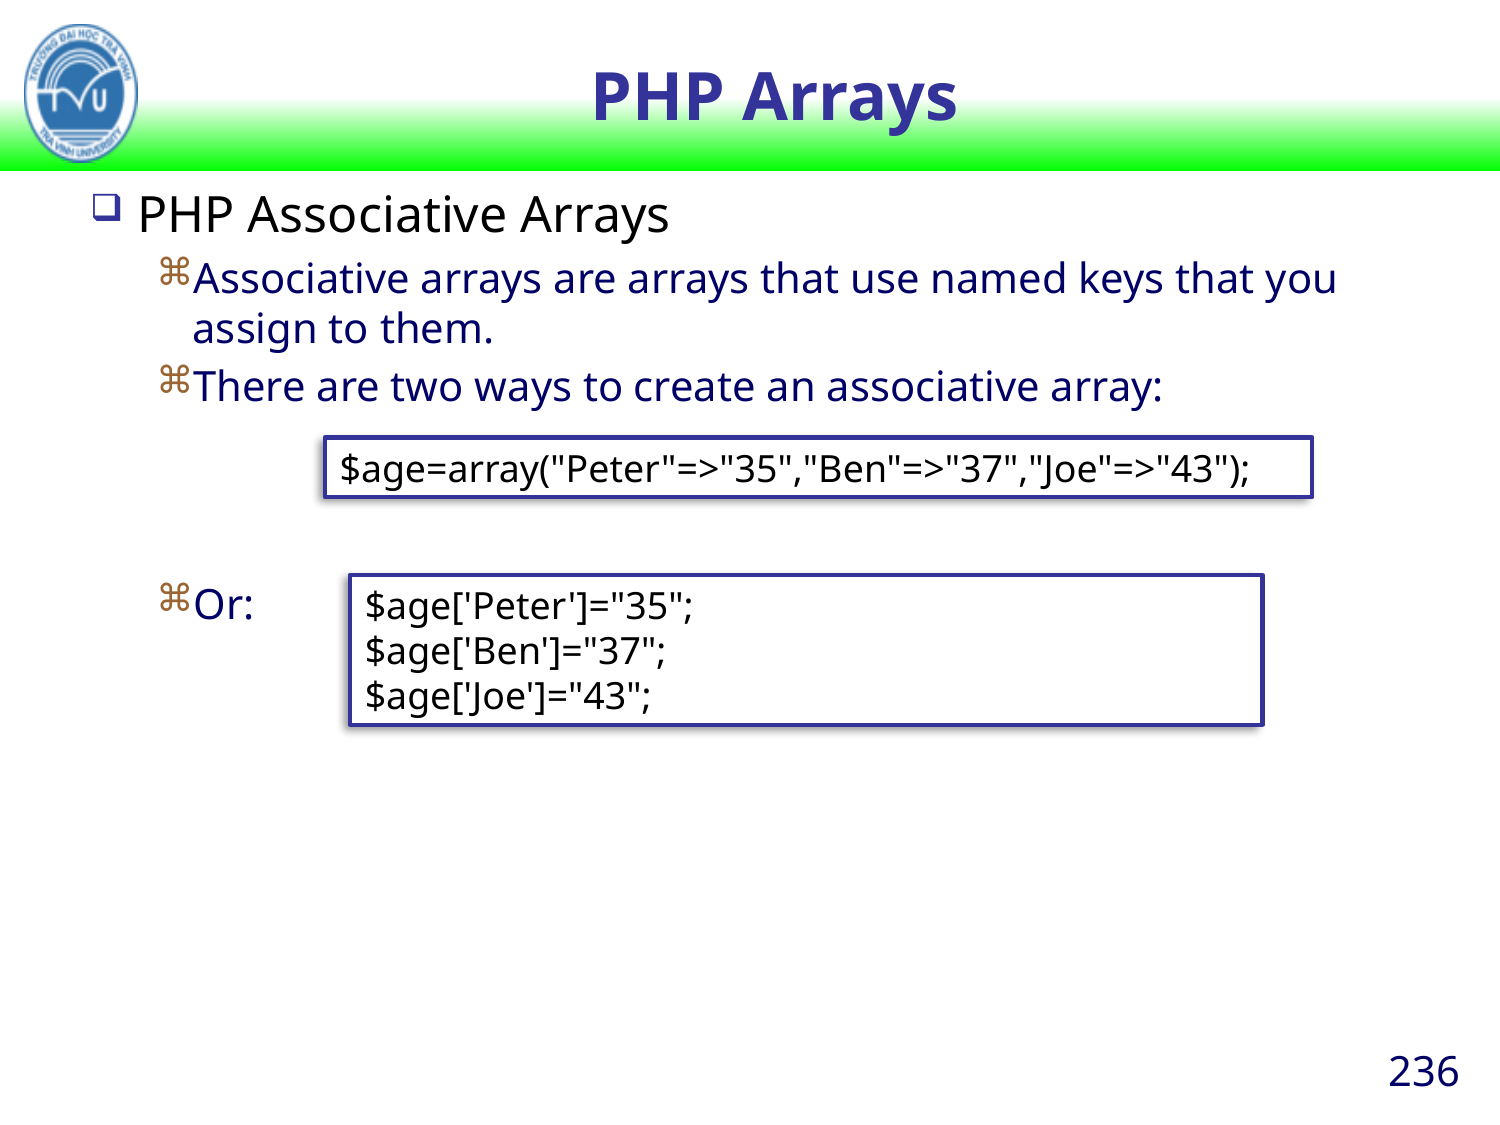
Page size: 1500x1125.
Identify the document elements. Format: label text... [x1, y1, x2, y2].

text_box $age=array("Peter"=>"35","Ben"=>"37","Joe"=>"43"); [323, 435, 1314, 499]
text_box $age['Peter']="35"; $age['Ben']="37"; $age['Joe']="43"; [348, 573, 1265, 727]
list PHP Associative Arrays Associative arrays are arrays that use named keys that you assign to them. There are two ways to create an associative array: Or: [74, 174, 1476, 1051]
picture [24, 24, 74, 163]
title PHP Arrays [74, 24, 1476, 163]
slide_number 236 [1312, 1037, 1476, 1101]
